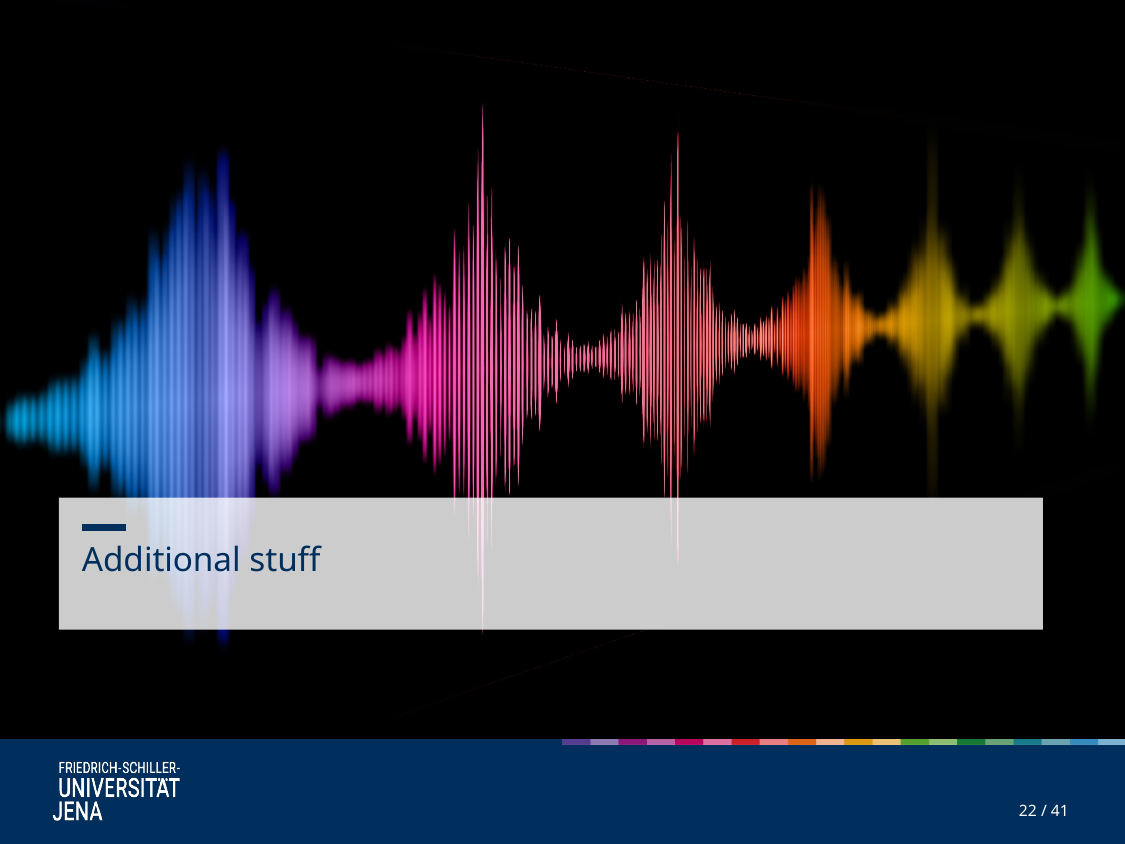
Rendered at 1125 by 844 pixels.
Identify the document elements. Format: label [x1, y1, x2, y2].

picture [51, 755, 181, 827]
picture [0, 0, 1125, 745]
